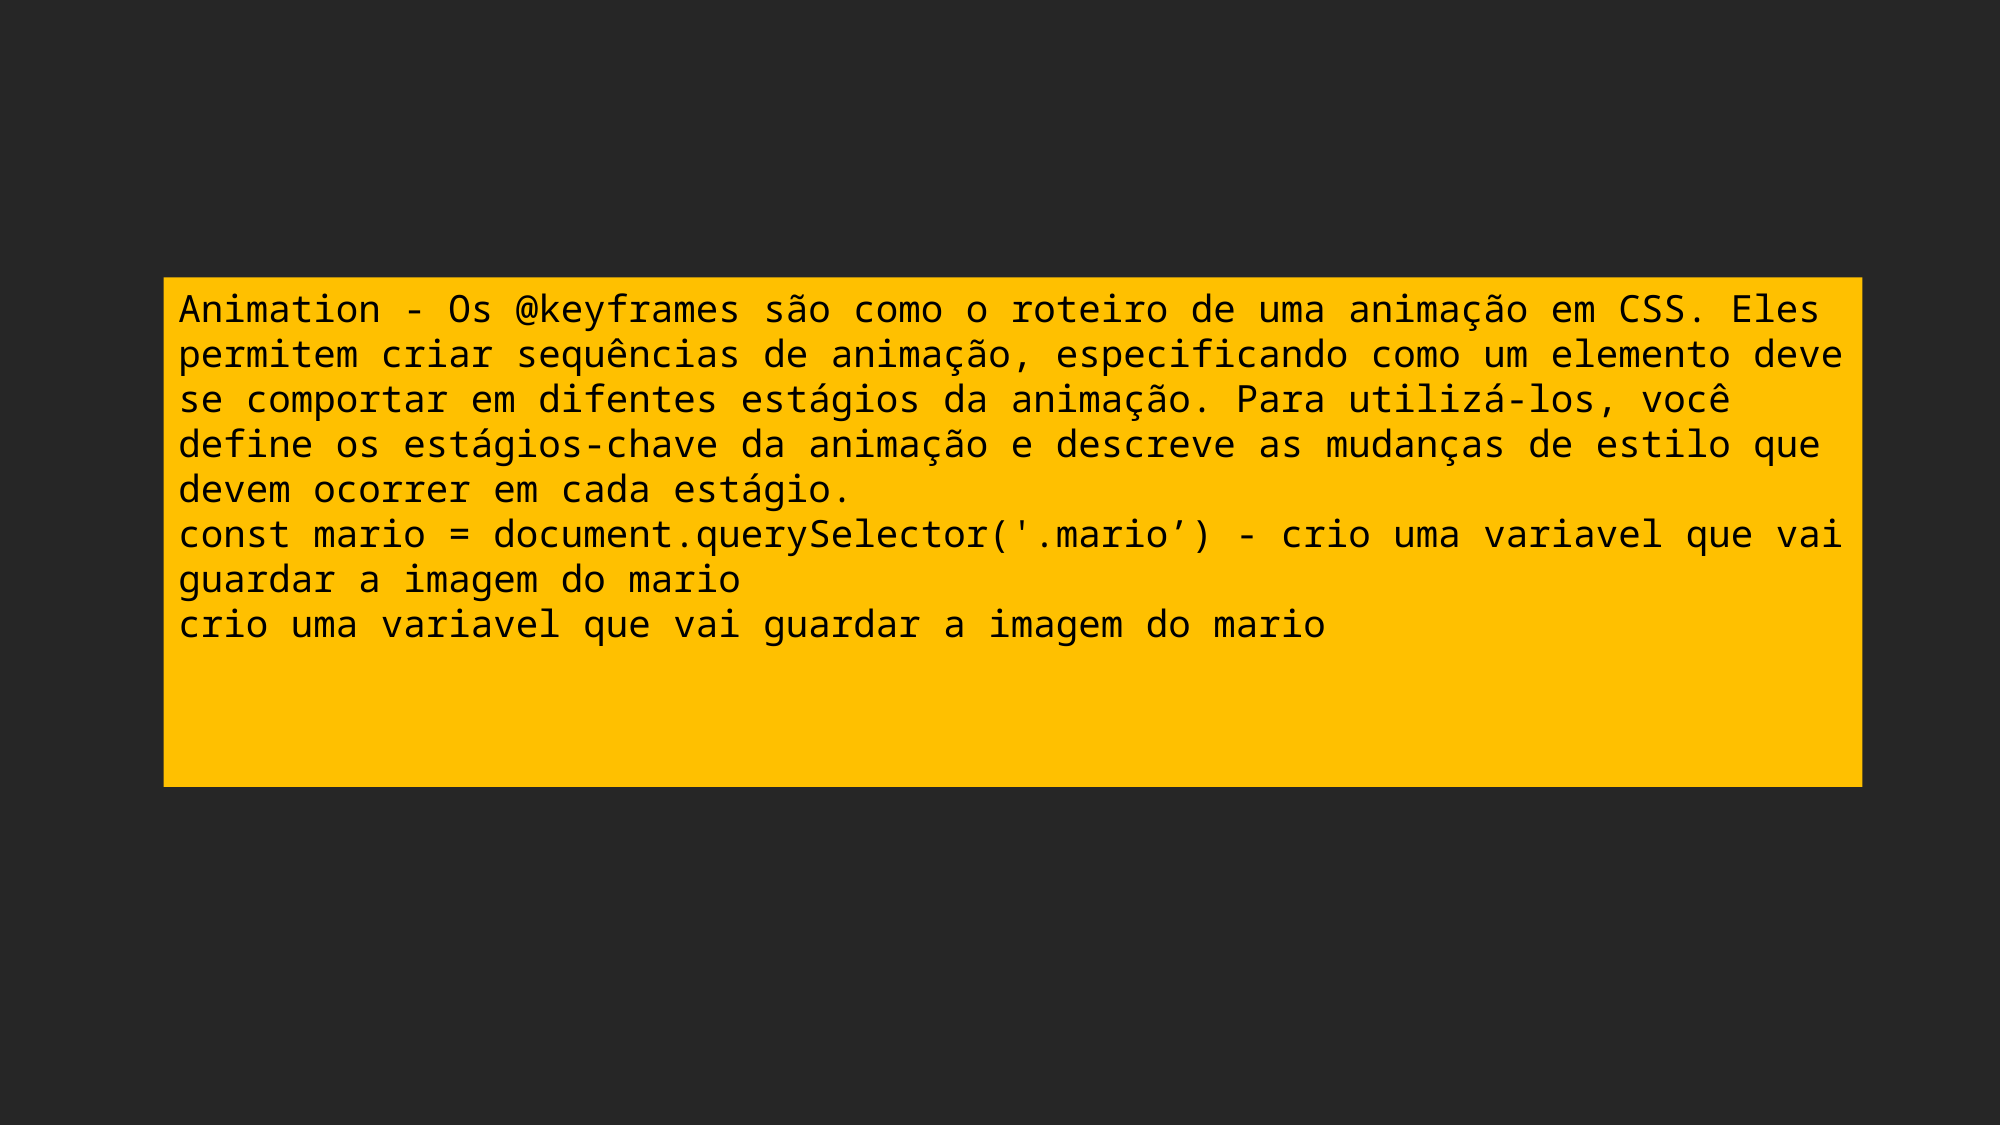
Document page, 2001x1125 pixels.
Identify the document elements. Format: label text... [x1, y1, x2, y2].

text_box Animation - Os @keyframes são como o roteiro de uma animação em CSS. Eles permitem criar sequências de animação, especificando como um elemento deve se comportar em difentes estágios da animação. Para utilizá-los, você define os estágios-chave da animação e descreve as mudanças de estilo que devem ocorrer em cada estágio. const mario = document.querySelector('.mario’) - crio uma variavel que vai guardar a imagem do mario crio uma variavel que vai guardar a imagem do mario [163, 277, 1863, 787]
